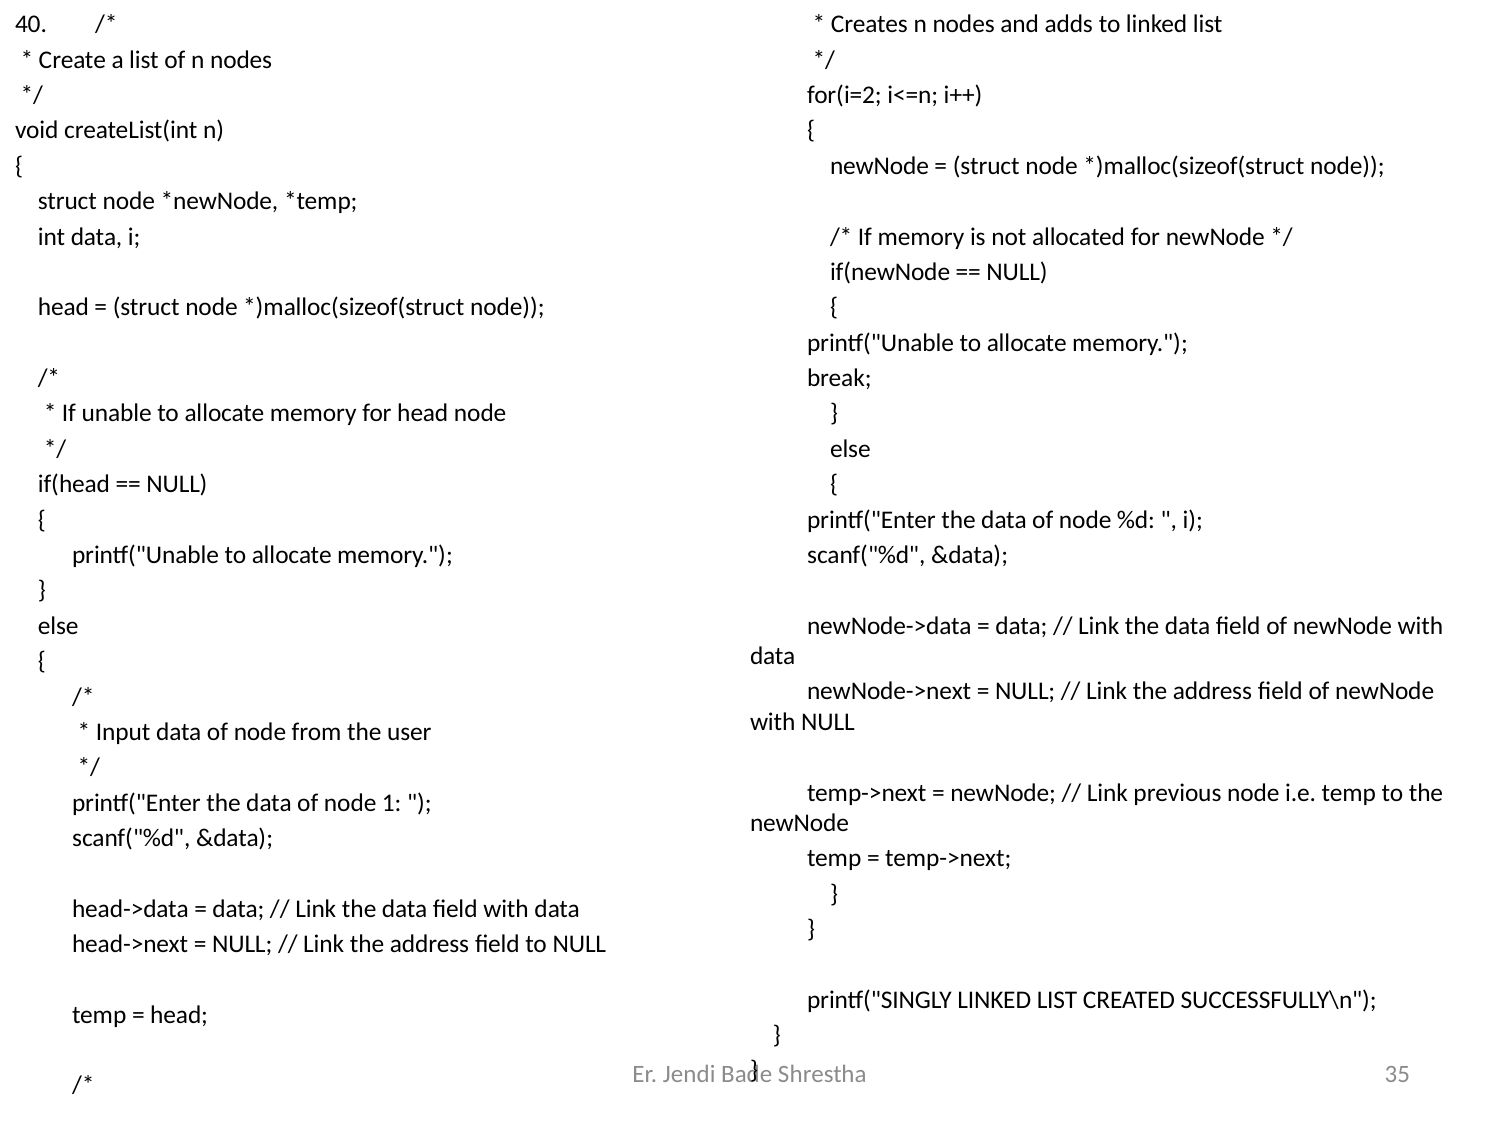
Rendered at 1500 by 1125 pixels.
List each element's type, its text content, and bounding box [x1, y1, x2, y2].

list /* * Create a list of n nodes */ void createList(int n) { struct node *newNode, *temp; int data, i; head = (struct node *)malloc(sizeof(struct node)); /* * If unable to allocate memory for head node */ if(head == NULL) { printf("Unable to allocate memory."); } else { /* * Input data of node from the user */ printf("Enter the data of node 1: "); scanf("%d", &data); head->data = data; // Link the data field with data head->next = NULL; // Link the address field to NULL temp = head; /* * Creates n nodes and adds to linked list */ for(i=2; i<=n; i++) { newNode = (struct node *)malloc(sizeof(struct node)); /* If memory is not allocated for newNode */ if(newNode == NULL) { printf("Unable to allocate memory."); break; } else { printf("Enter the data of node %d: ", i); scanf("%d", &data); newNode->data = data; // Link the data field of newNode with data newNode->next = NULL; // Link the address field of newNode with NULL temp->next = newNode; // Link previous node i.e. temp to the newNode temp = temp->next; } } printf("SINGLY LINKED LIST CREATED SUCCESSFULLY\n"); } } [0, 0, 1500, 1125]
footer Er. Jendi Bade Shrestha [512, 1042, 988, 1103]
slide_number 35 [1074, 1042, 1425, 1103]
